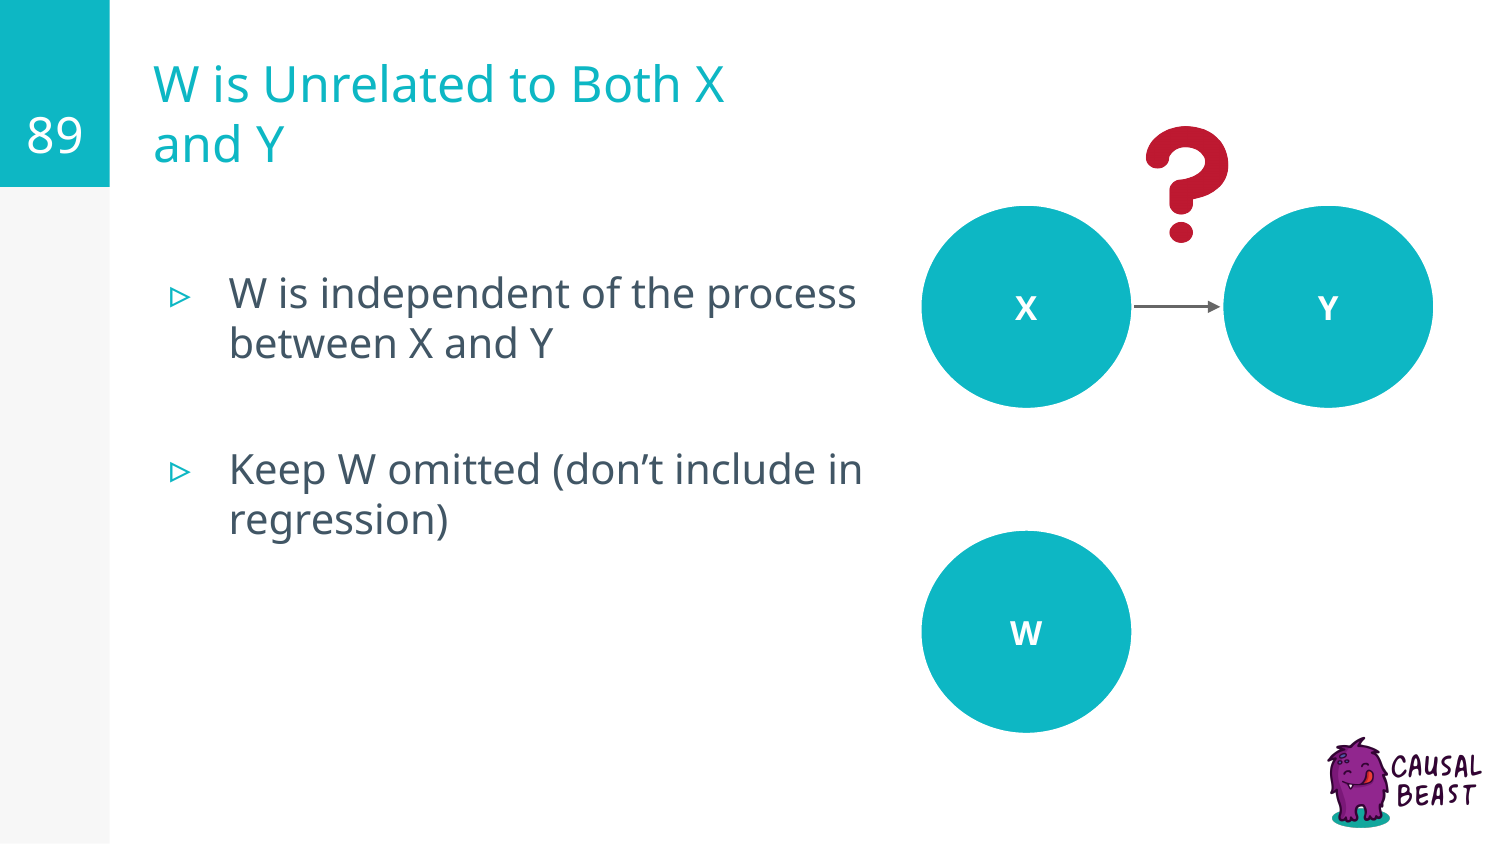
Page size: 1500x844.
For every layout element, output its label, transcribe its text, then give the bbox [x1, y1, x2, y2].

picture [1122, 125, 1252, 244]
slide_number ‹#› [0, 0, 110, 187]
text_box X [918, 202, 1135, 411]
text_box Y [1220, 202, 1437, 411]
list W is independent of the process between X and Y Keep W omitted (don’t include in regression) [138, 252, 921, 808]
text_box W [918, 527, 1135, 736]
title W is Unrelated to Both X and Y [138, 0, 745, 188]
picture [1304, 722, 1500, 842]
